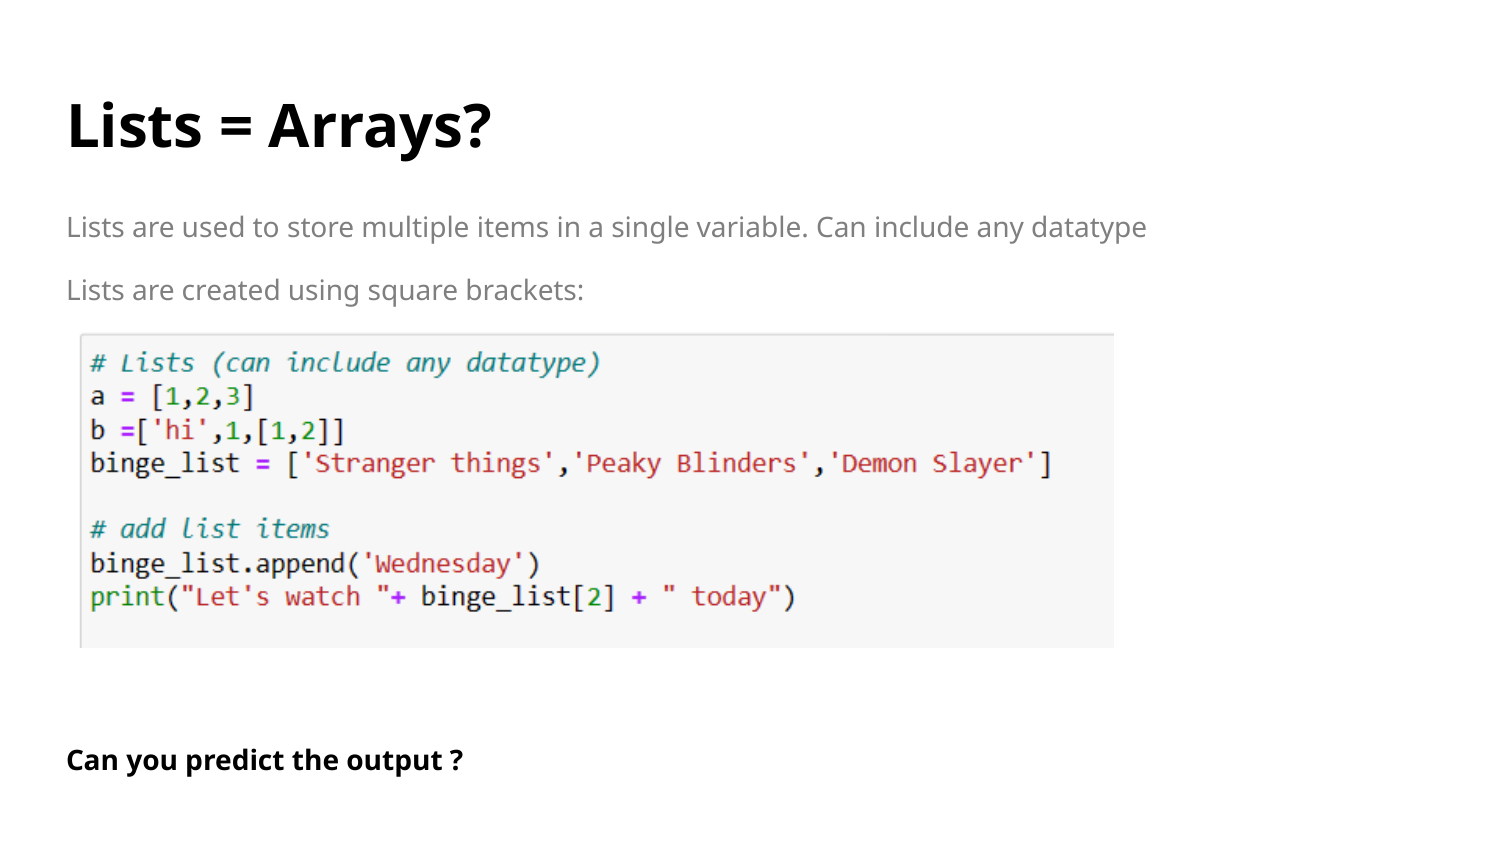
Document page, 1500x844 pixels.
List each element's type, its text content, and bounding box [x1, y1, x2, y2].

list Lists are used to store multiple items in a single variable. Can include any datatype Lists are created using square brackets: Can you predict the output ? [51, 189, 1449, 792]
title Lists = Arrays? [51, 72, 1449, 176]
picture [74, 328, 1114, 648]
